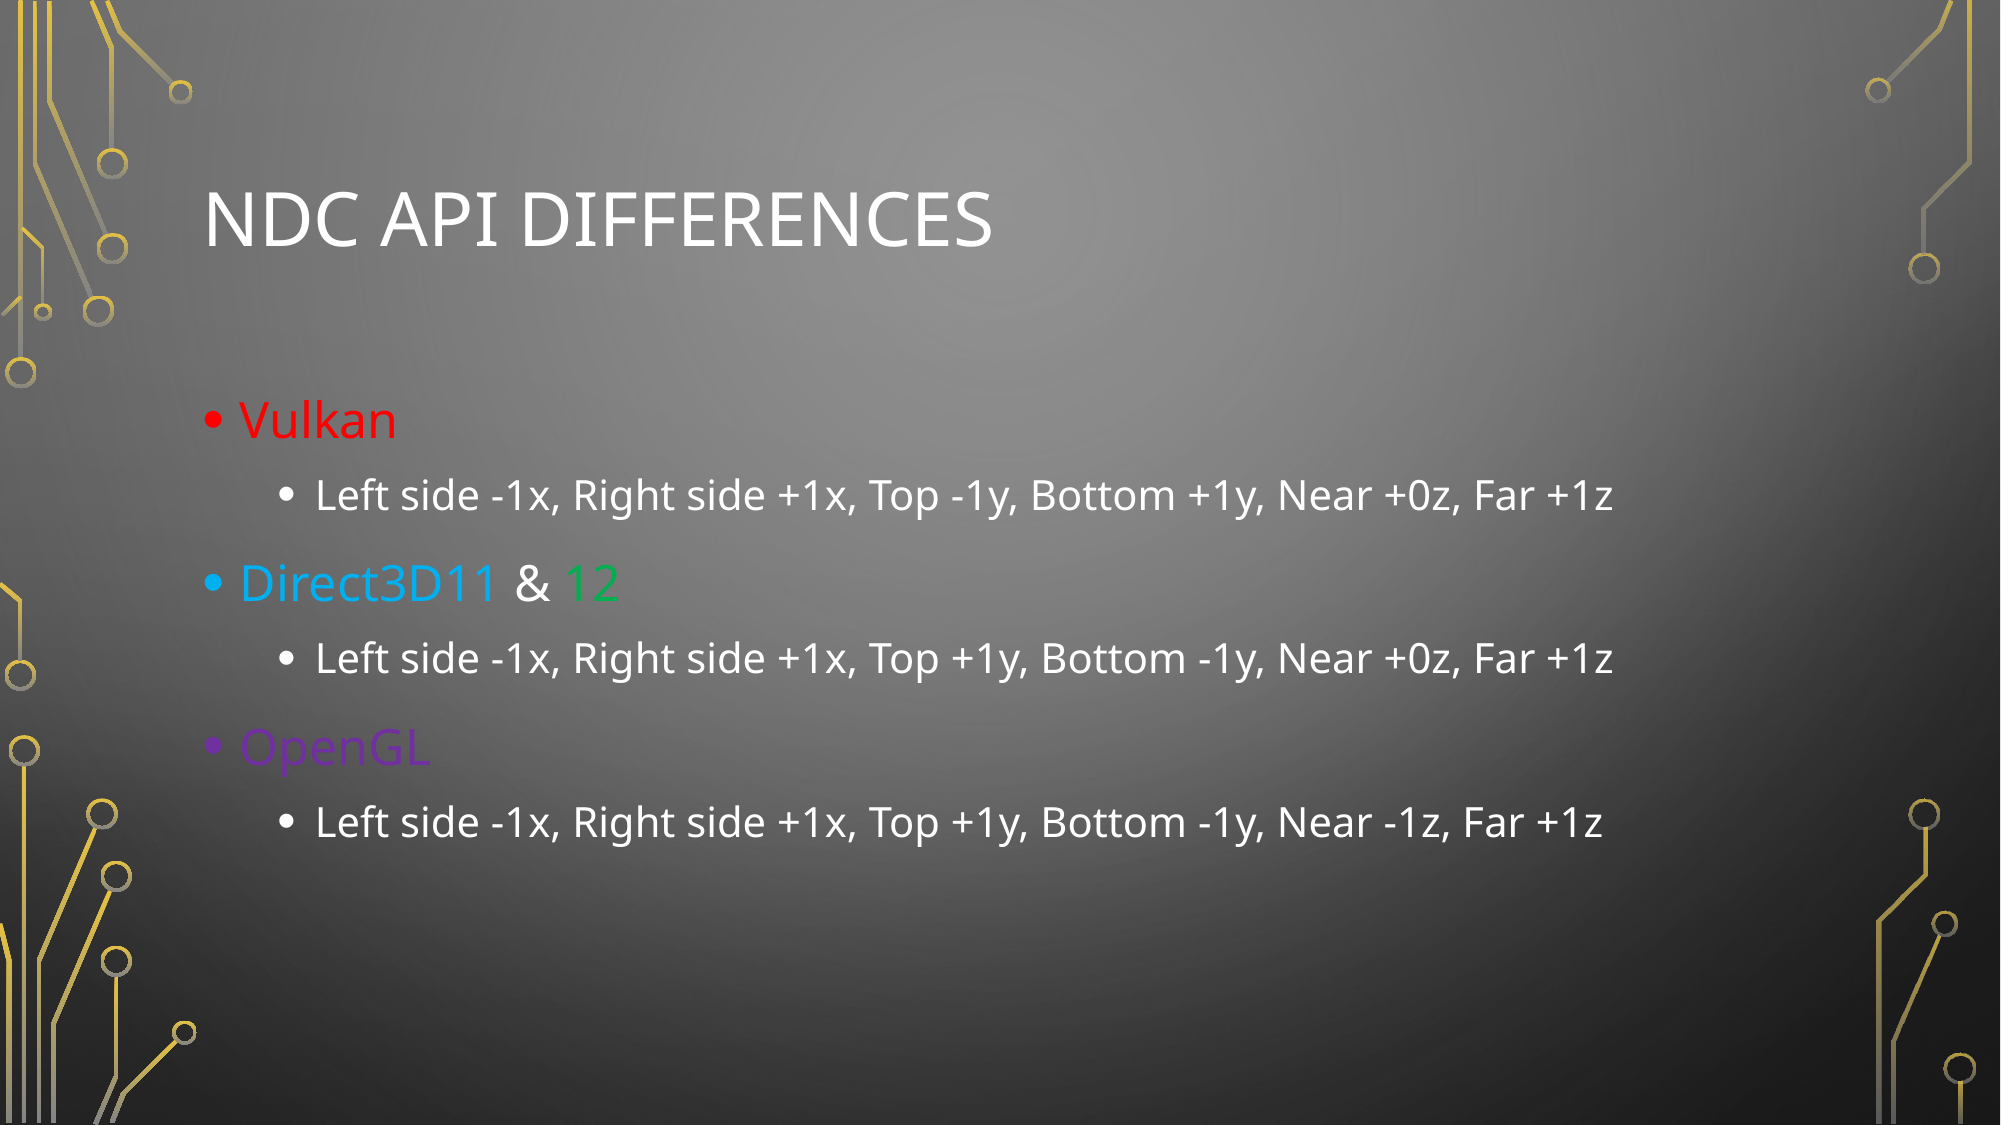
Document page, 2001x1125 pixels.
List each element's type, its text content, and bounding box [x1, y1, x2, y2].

title NDC API DIFFERENCES [187, 101, 1813, 344]
list Vulkan Left side -1x, Right side +1x, Top -1y, Bottom +1y, Near +0z, Far +1z Direct3D11 & 12 Left side -1x, Right side +1x, Top +1y, Bottom -1y, Near +0z, Far +1z OpenGL Left side -1x, Right side +1x, Top +1y, Bottom -1y, Near -1z, Far +1z [187, 369, 1813, 950]
